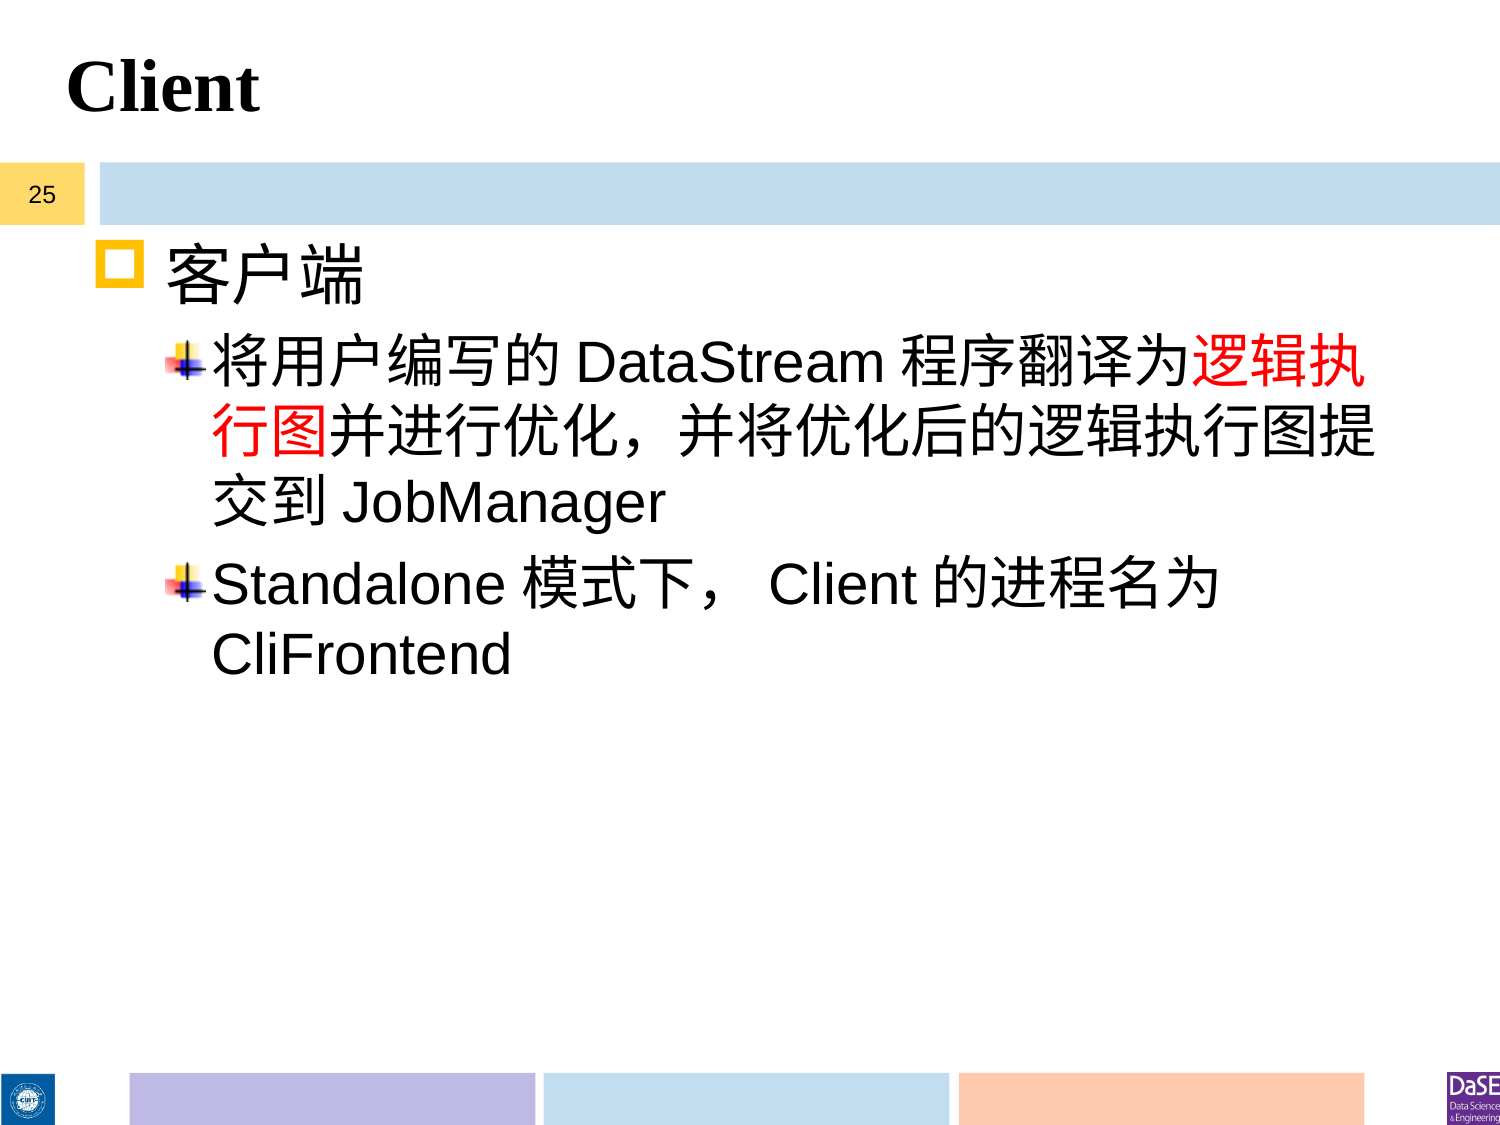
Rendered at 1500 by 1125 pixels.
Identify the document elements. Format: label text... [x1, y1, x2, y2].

list 客户端 将用户编写的DataStream程序翻译为逻辑执行图并进行优化，并将优化后的逻辑执行图提交到JobManager Standalone模式下，Client的进程名为CliFrontend [75, 224, 1425, 1005]
picture [0, 1072, 56, 1125]
slide_number 25 [0, 162, 85, 225]
picture [165, 338, 206, 380]
picture [1447, 1072, 1500, 1125]
picture [165, 560, 206, 602]
title Client [50, 0, 1459, 175]
